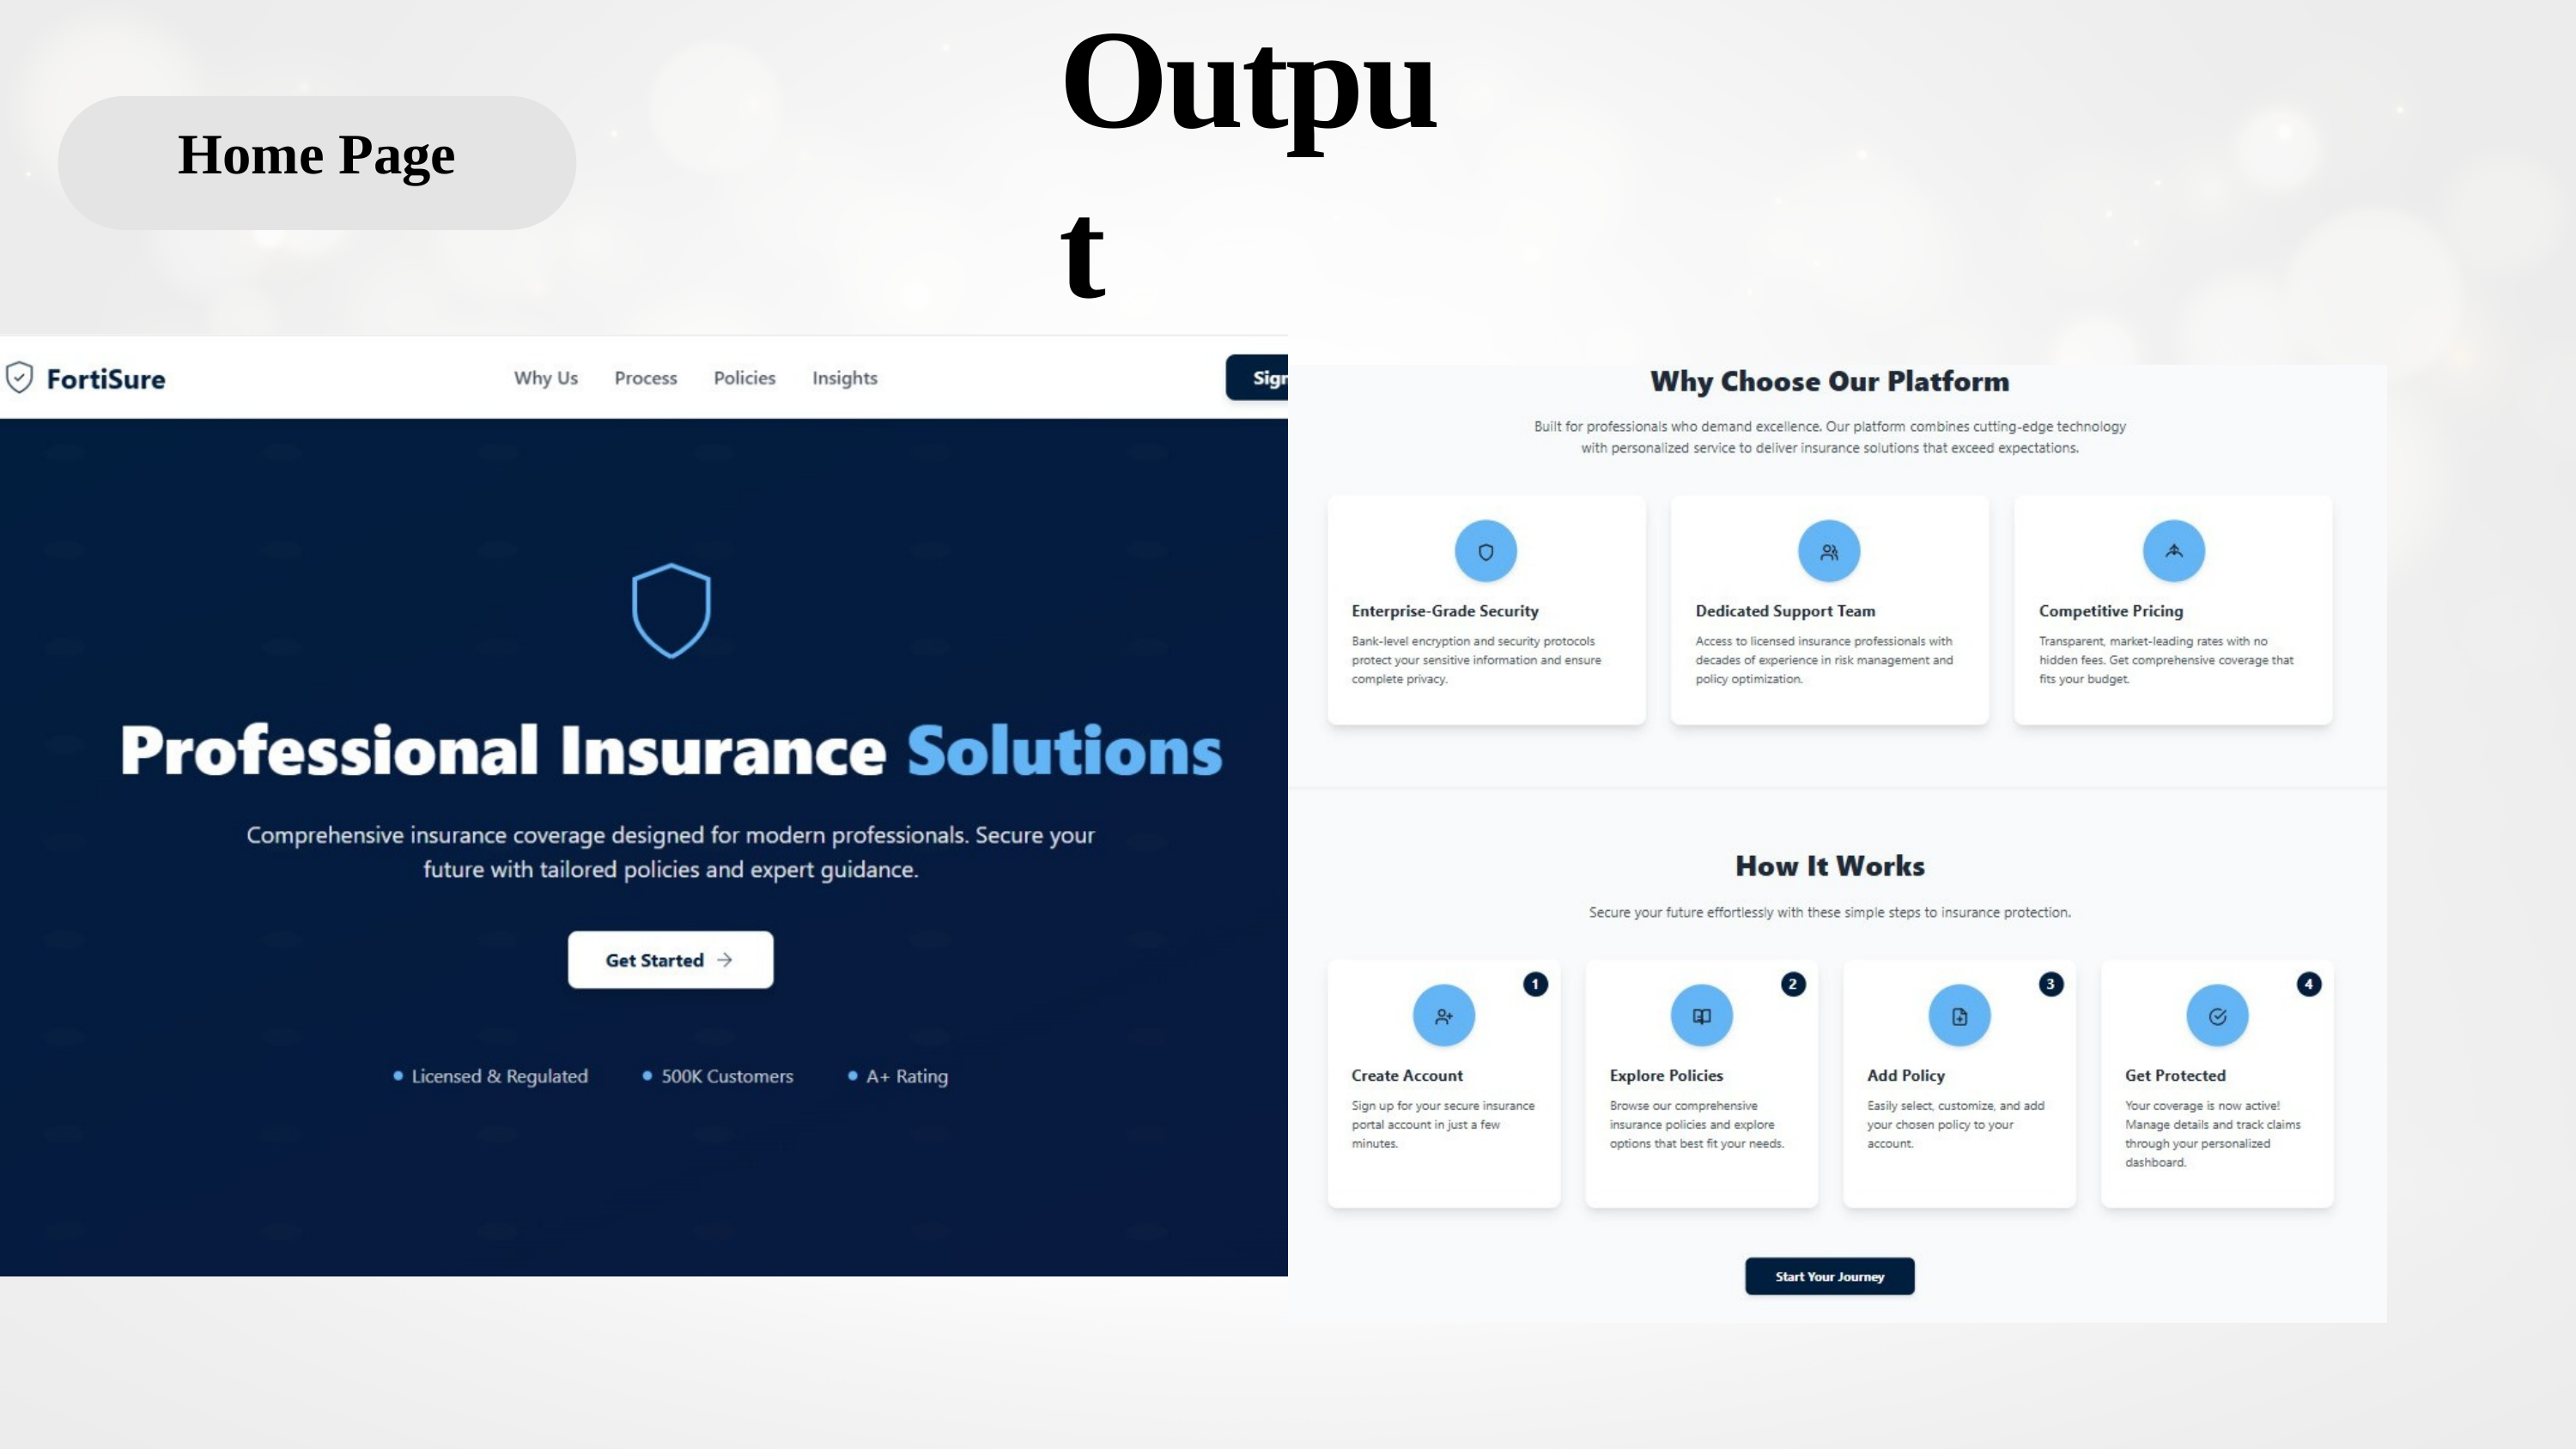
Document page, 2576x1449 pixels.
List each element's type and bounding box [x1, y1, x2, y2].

text_box [0, 0, 2576, 1449]
text_box [0, 334, 2387, 1324]
